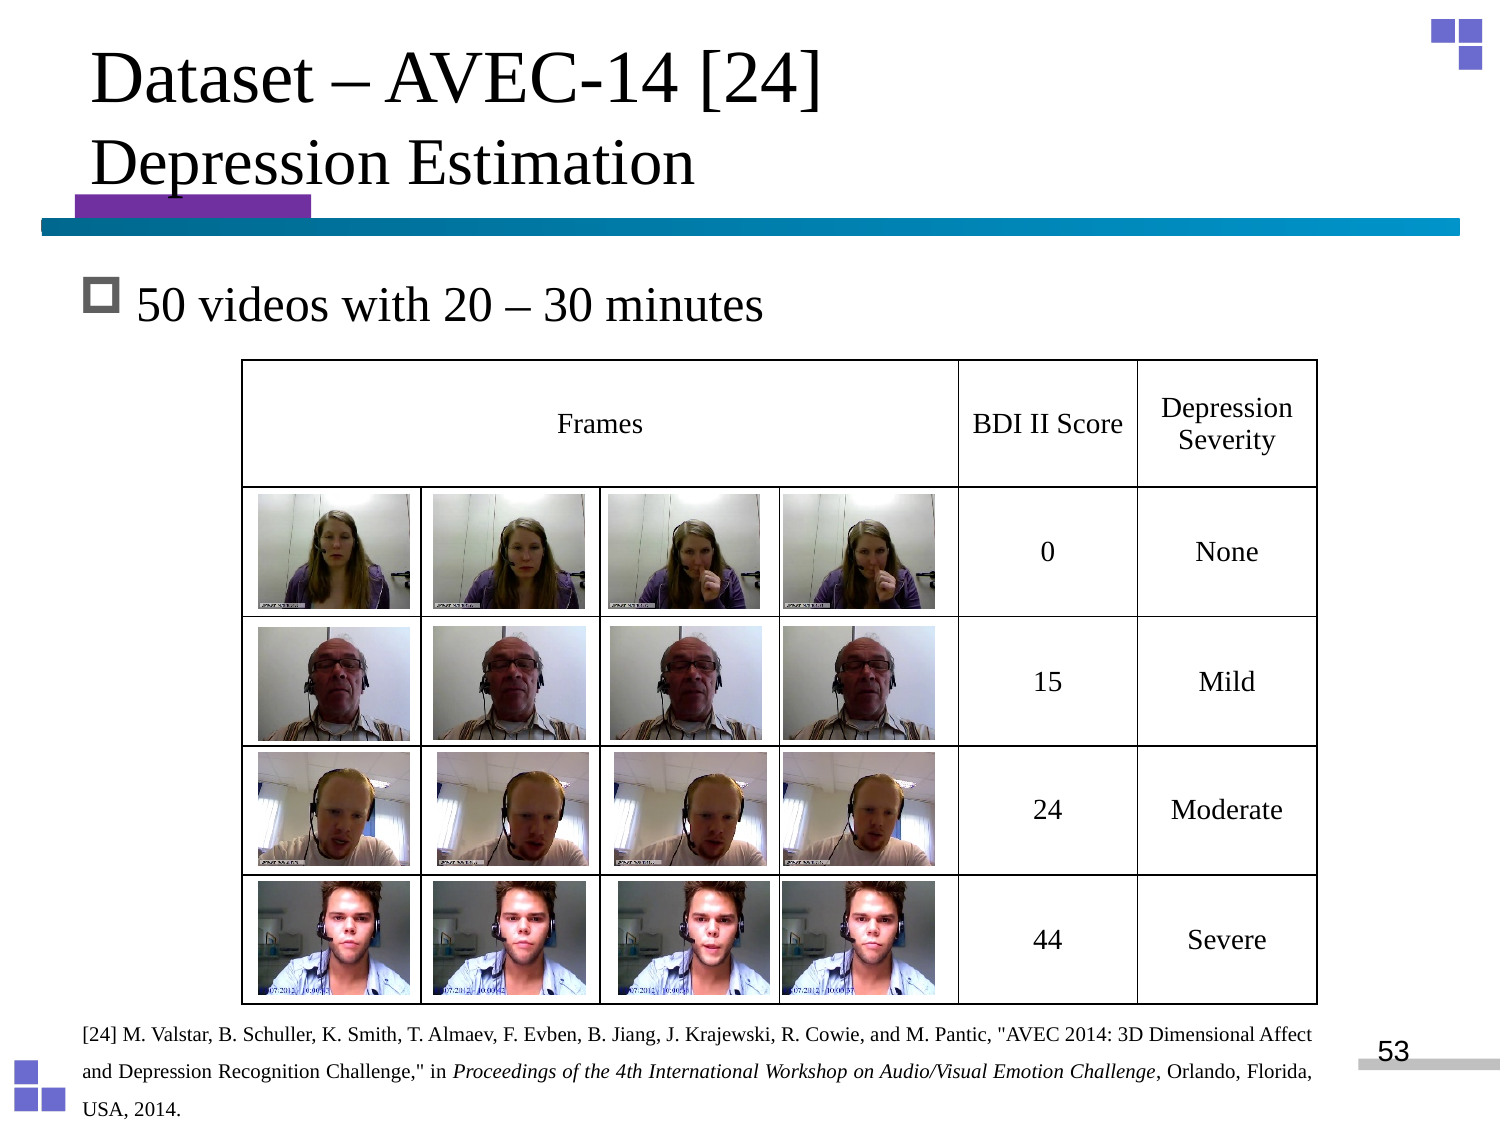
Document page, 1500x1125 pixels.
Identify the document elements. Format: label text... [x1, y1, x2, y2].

table_cell None [1138, 488, 1316, 616]
table_cell [780, 876, 958, 1000]
picture [258, 494, 410, 609]
table_header BDI II Score [959, 361, 1137, 486]
table_cell [780, 747, 958, 874]
table_cell Severe [1138, 876, 1316, 1000]
picture [433, 881, 586, 995]
table_cell [780, 488, 958, 616]
table_header Frames [243, 361, 958, 486]
table_cell 24 [959, 747, 1137, 874]
table_cell 44 [959, 876, 1137, 1000]
table_header Depression Severity [1138, 361, 1316, 486]
picture [258, 881, 410, 995]
picture [782, 881, 935, 995]
title Dataset – AVEC-14 [24] Depression Estimation [75, 19, 1425, 207]
picture [618, 881, 770, 995]
picture [783, 752, 935, 866]
picture [437, 752, 589, 866]
text_box [24] M. Valstar, B. Schuller, K. Smith, T. Almaev, F. Evben, B. Jiang, J. Krajewski, R. Cowie, and M. Pantic, "AVEC 2014: 3D Dimensional Affect and Depression Recognition Challenge," in Proceedings of the 4th International Workshop on Audio/Visual Emotion Challenge, Orlando, Florida, USA, 2014. [67, 1000, 1328, 1125]
table_cell [422, 488, 599, 616]
picture [783, 494, 935, 609]
table_cell [243, 747, 420, 874]
picture [610, 626, 762, 741]
table_cell [780, 617, 958, 745]
table_cell [422, 876, 599, 1000]
picture [258, 627, 410, 741]
table_cell Moderate [1138, 747, 1316, 874]
picture [433, 626, 586, 741]
picture [783, 626, 935, 741]
picture [614, 752, 767, 866]
table_cell [422, 617, 599, 745]
table_cell [601, 488, 779, 616]
picture [608, 494, 760, 609]
table_cell [243, 876, 420, 1000]
table_cell 0 [959, 488, 1137, 616]
table_cell [243, 617, 420, 745]
table_cell [422, 747, 599, 874]
table_cell 15 [959, 617, 1137, 745]
table_cell [601, 876, 779, 1000]
picture [258, 752, 410, 866]
table_cell [601, 747, 779, 874]
picture [433, 494, 585, 609]
table_cell [243, 488, 420, 616]
list 50 videos with 20 – 30 minutes [64, 263, 1415, 1071]
table_cell [601, 617, 779, 745]
table_cell Mild [1138, 617, 1316, 745]
slide_number 53 [1074, 1024, 1425, 1103]
